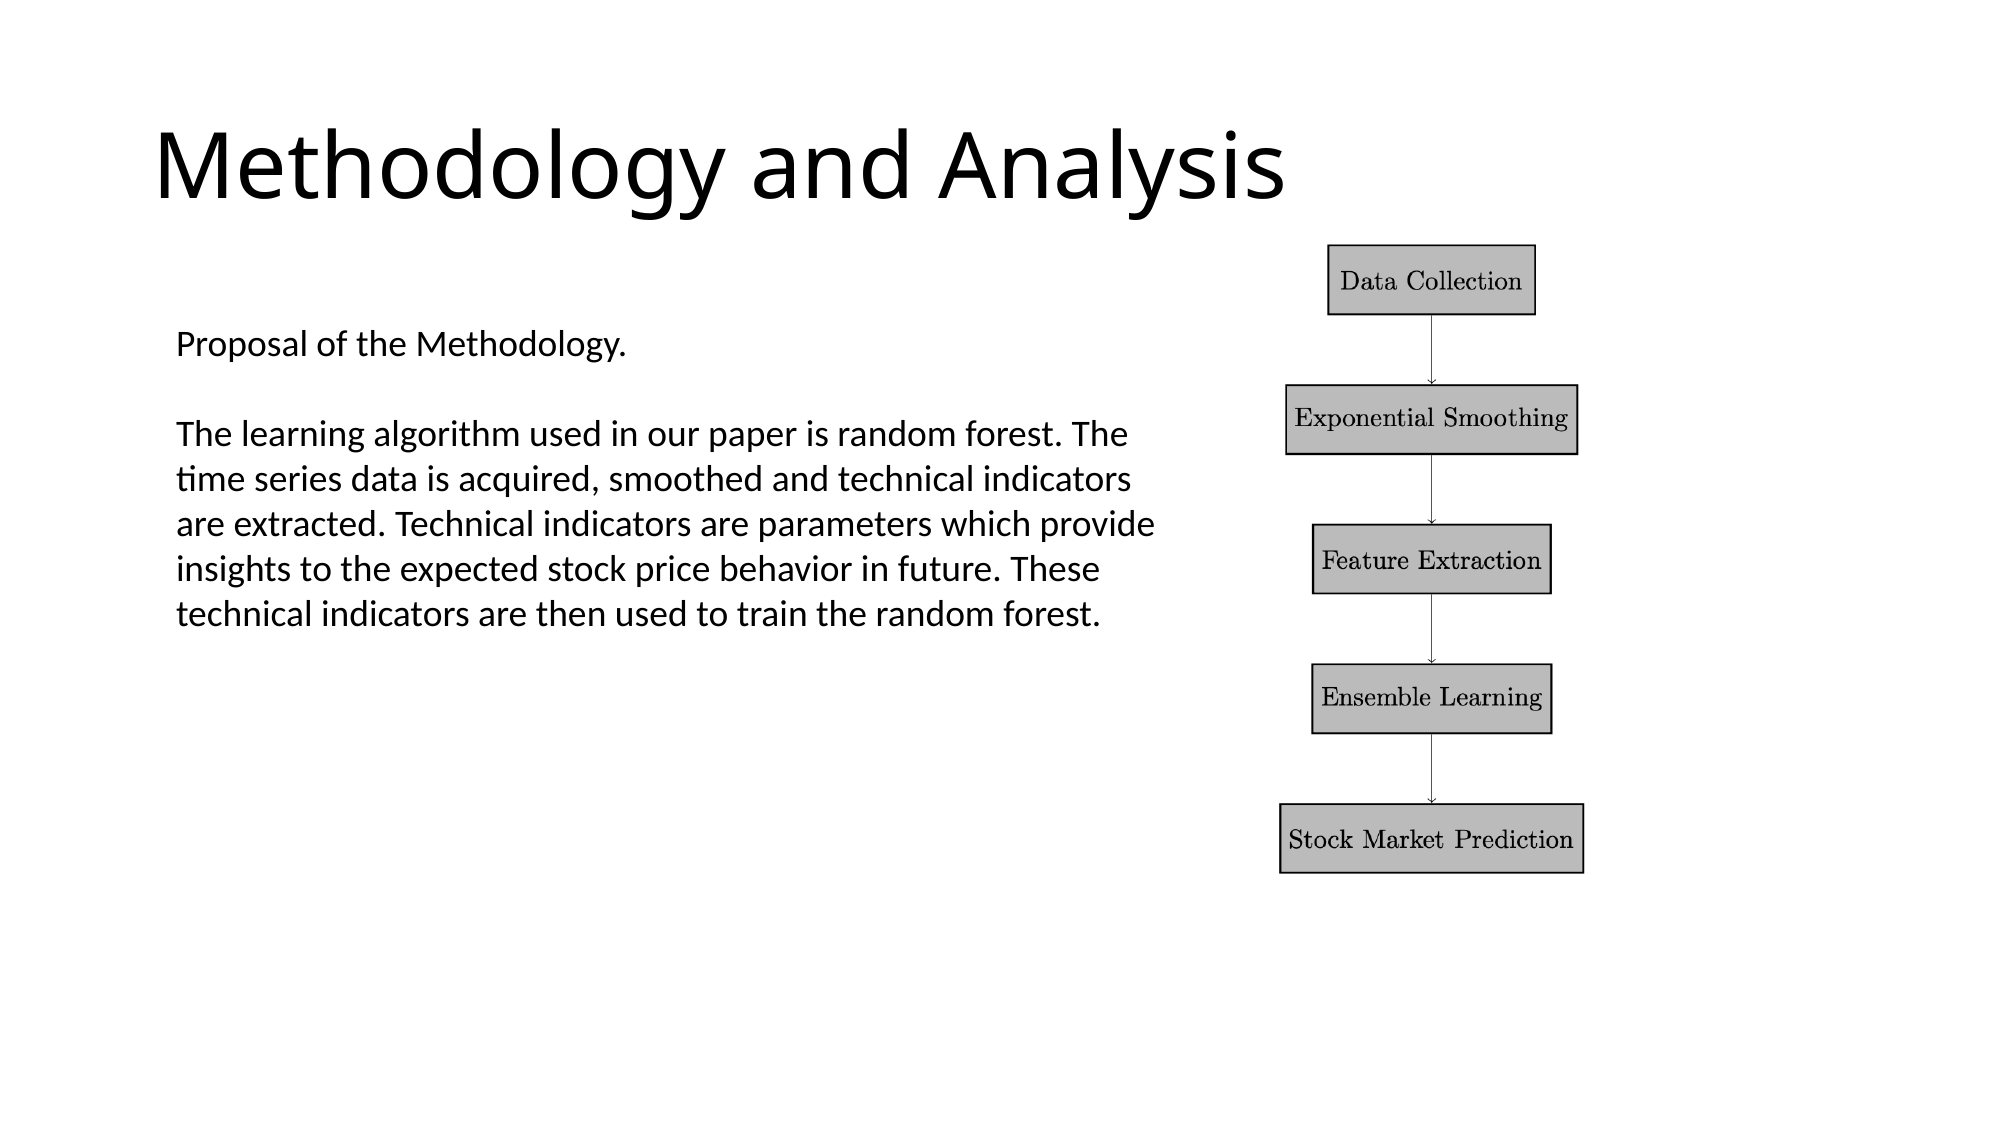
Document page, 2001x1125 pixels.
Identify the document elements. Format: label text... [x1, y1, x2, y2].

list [1202, 205, 1656, 920]
text_box Proposal of the Methodology. The learning algorithm used in our paper is random forest. The time series data is acquired, smoothed and technical indicators are extracted. Technical indicators are parameters which provide insights to the expected stock price behavior in future. These technical indicators are then used to train the random forest. [161, 311, 1181, 642]
title Methodology and Analysis [137, 59, 1863, 278]
